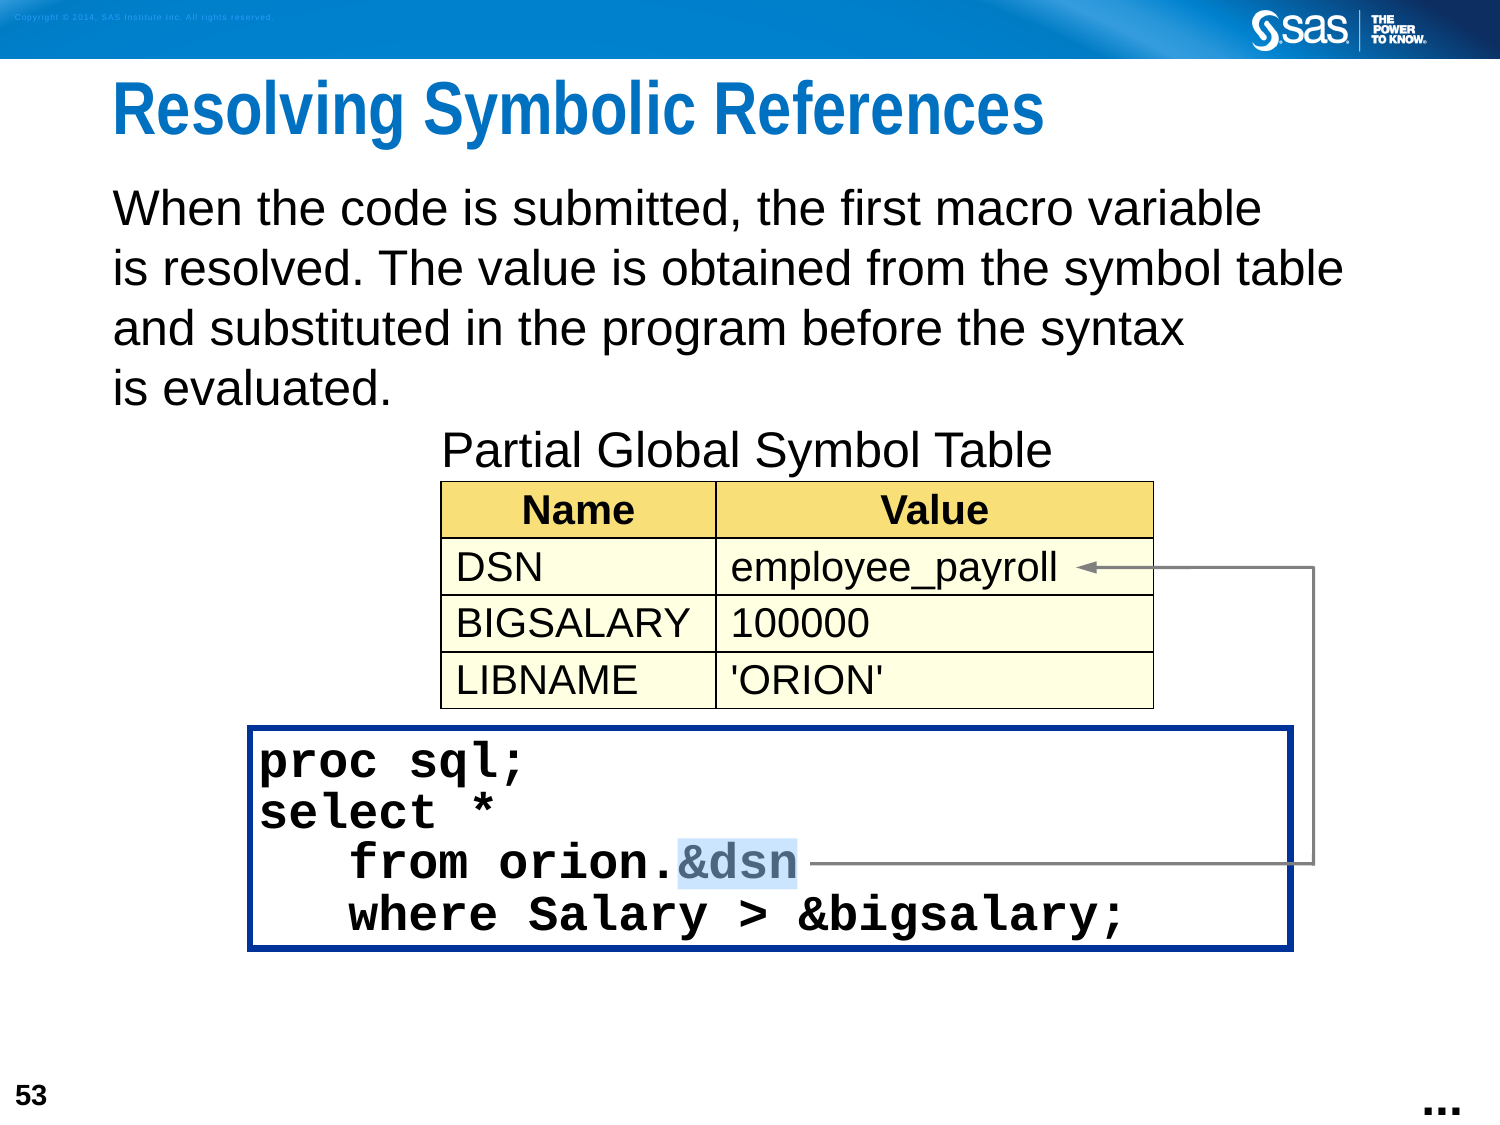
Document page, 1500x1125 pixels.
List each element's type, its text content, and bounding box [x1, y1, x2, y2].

title Resolving Symbolic References [112, 75, 1500, 188]
table_cell 100000 [717, 596, 804, 651]
picture [0, 0, 1500, 59]
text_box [809, 566, 1314, 866]
text_box [677, 838, 798, 890]
table_cell DSN [442, 539, 715, 594]
table_cell employee_payroll [717, 539, 1153, 594]
table_cell Name [442, 482, 715, 537]
text_box proc sql; select * from orion.&dsn where Salary > &bigsalary; [249, 728, 1291, 949]
table_header Partial Global Symbol Table [441, 419, 1154, 481]
table_cell LIBNAME [442, 653, 715, 708]
table_cell 'ORION' [717, 653, 804, 708]
table_cell BIGSALARY [442, 596, 715, 651]
list When the code is submitted, the first macro variable is resolved. The value is obtained from the symbol table and substituted in the program before the syntax is evaluated. [112, 175, 1400, 450]
table_cell Value [717, 482, 1153, 537]
text_box ... [1406, 1058, 1479, 1125]
